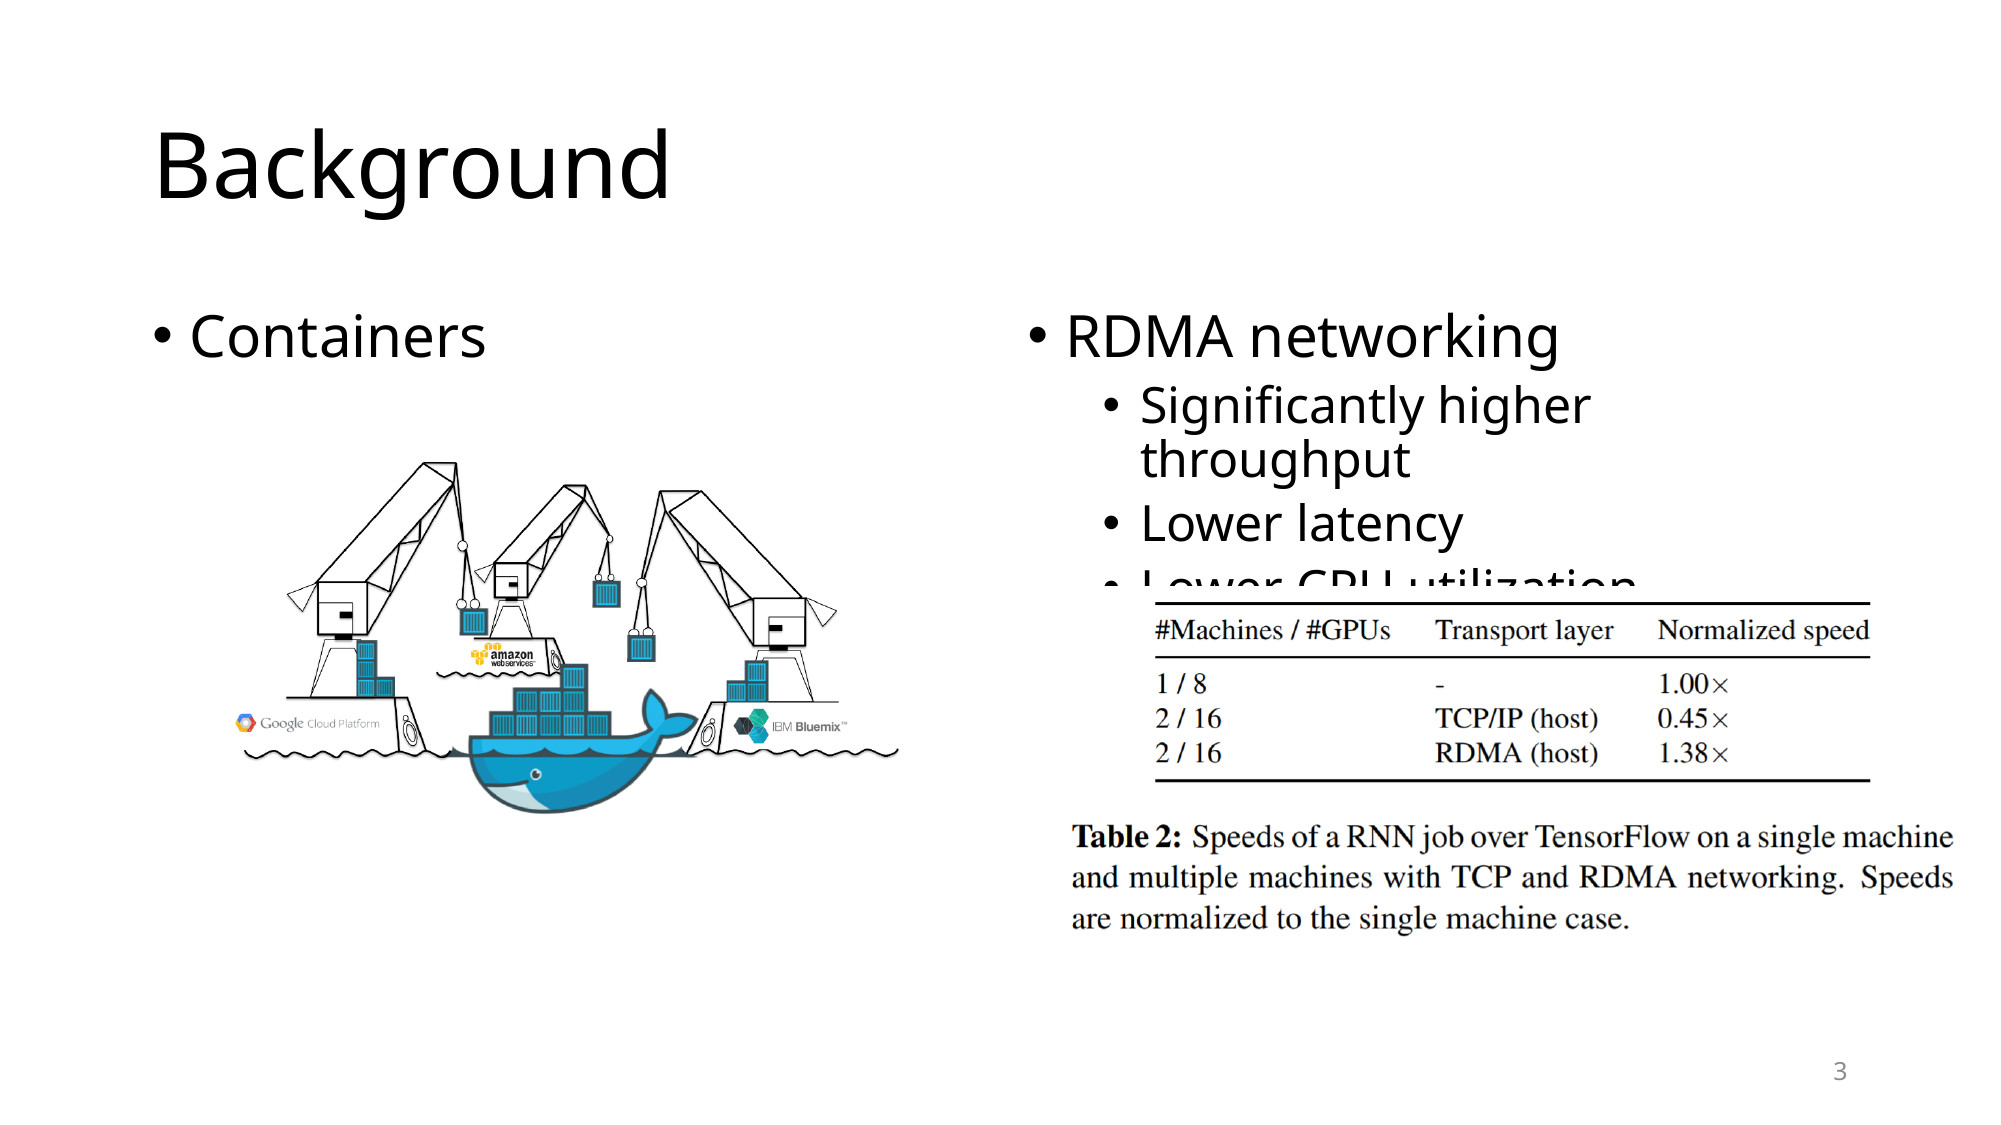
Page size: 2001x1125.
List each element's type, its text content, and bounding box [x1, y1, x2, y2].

picture [1054, 586, 1967, 953]
list Containers [137, 299, 988, 1014]
slide_number 3 [1412, 1042, 1863, 1103]
list RDMA networking Significantly higher throughput Lower latency Lower CPU utilization [1012, 299, 1863, 1014]
title Background [137, 59, 1863, 278]
picture [224, 460, 901, 820]
